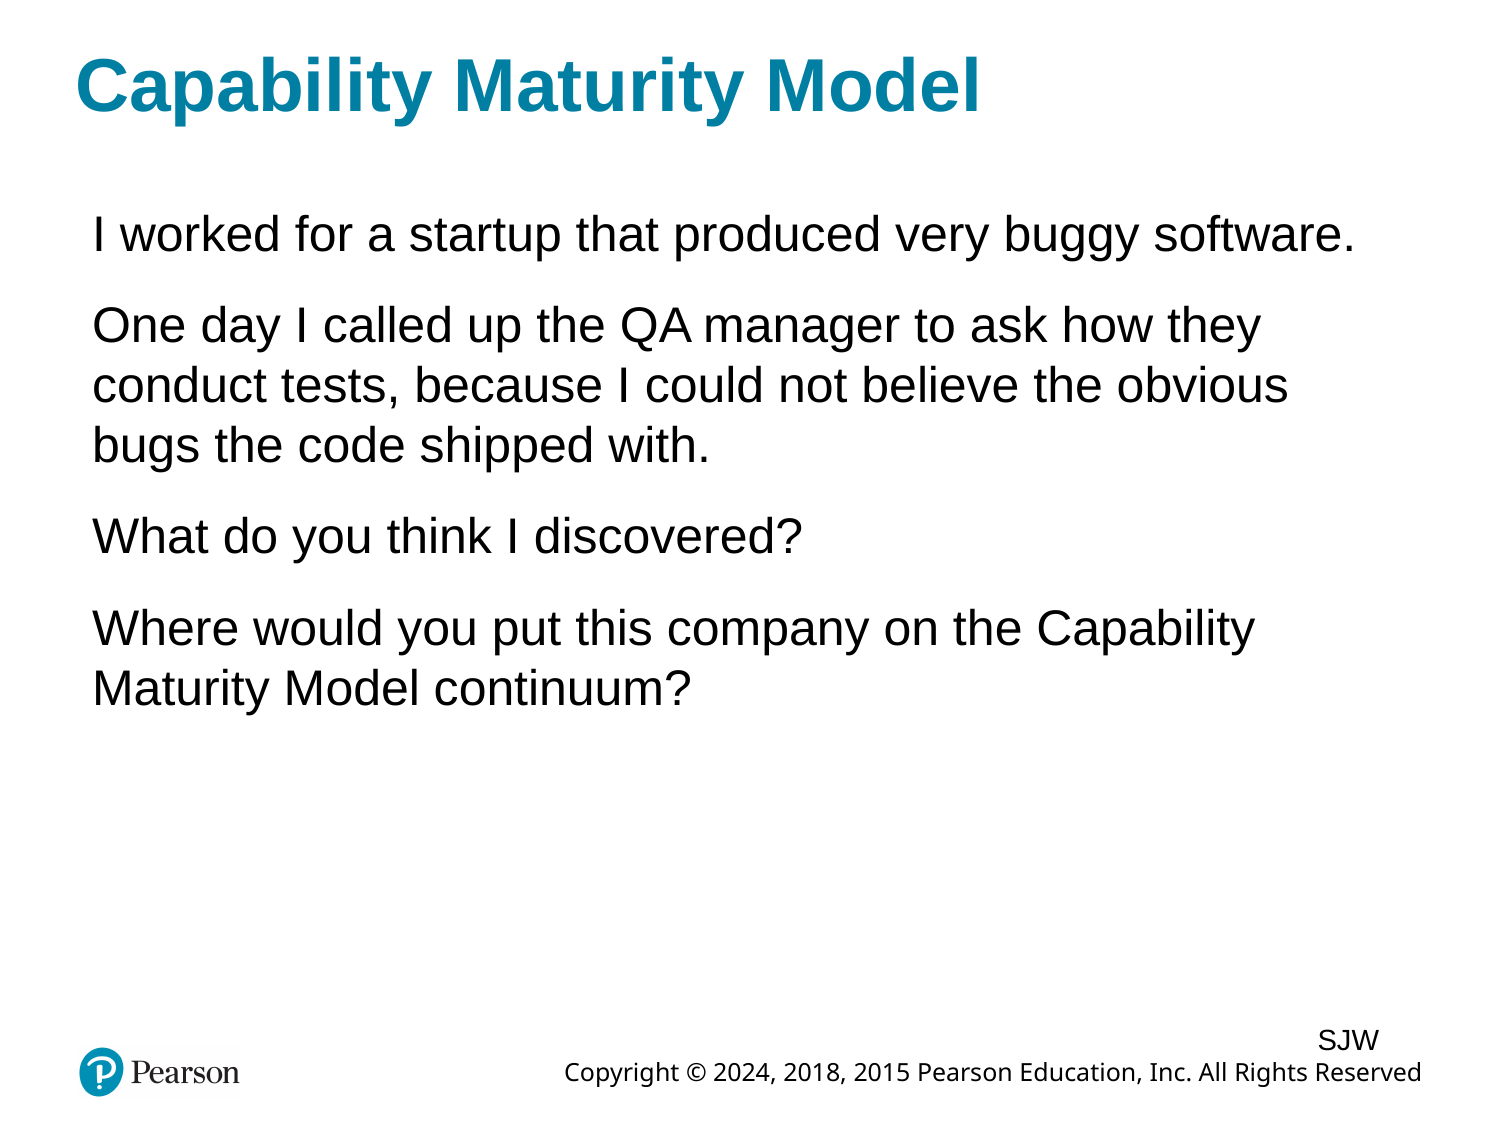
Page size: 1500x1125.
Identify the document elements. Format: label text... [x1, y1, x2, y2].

picture [78, 1046, 241, 1098]
list I worked for a startup that produced very buggy software. One day I called up the QA manager to ask how they conduct tests, because I could not believe the obvious bugs the code shipped with. What do you think I discovered? Where would you put this company on the Capability Maturity Model continuum? [77, 186, 1428, 939]
title Capability Maturity Model [75, 0, 1430, 179]
text_box SJW [1302, 1013, 1395, 1064]
